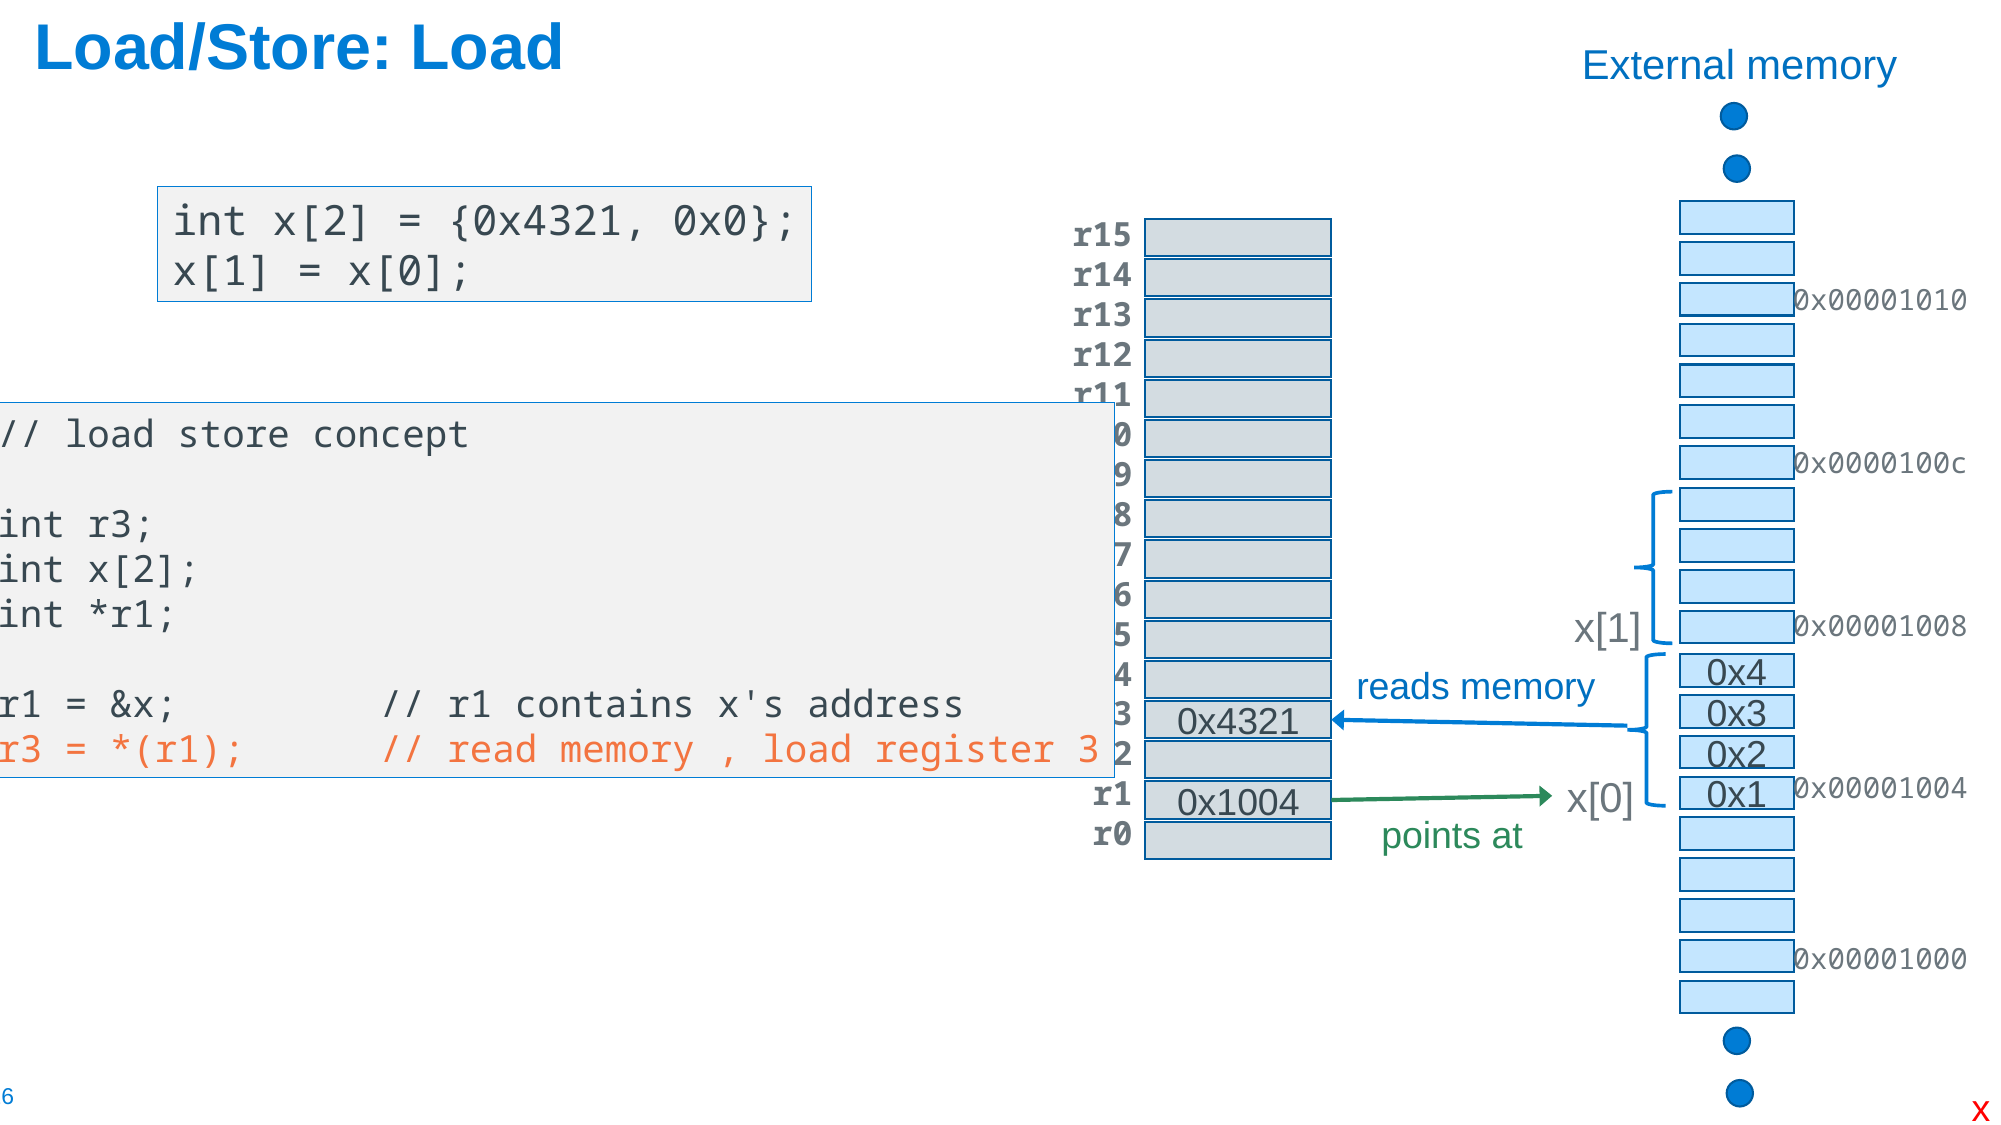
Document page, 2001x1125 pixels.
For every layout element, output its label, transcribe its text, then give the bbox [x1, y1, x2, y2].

text_box [1144, 379, 1332, 418]
text_box [1679, 610, 1795, 644]
text_box [1144, 298, 1332, 338]
text_box [1679, 241, 1795, 276]
text_box [1679, 200, 1795, 235]
text_box [1722, 1026, 1752, 1056]
text_box [1144, 580, 1332, 619]
text_box External memory [1567, 30, 1913, 95]
text_box [1679, 404, 1795, 439]
text_box 0x00001008 [1777, 600, 1983, 650]
text_box 0x4 [1679, 653, 1795, 688]
text_box [1144, 539, 1332, 579]
text_box 0x2 [1679, 735, 1795, 769]
text_box x[1] [1559, 593, 1657, 659]
text_box points at [1366, 803, 1538, 864]
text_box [1331, 796, 1552, 801]
text_box [1144, 620, 1332, 659]
text_box [1148, 821, 1332, 860]
text_box [1144, 740, 1332, 779]
text_box [1144, 459, 1332, 498]
text_box [1722, 154, 1752, 183]
text_box [1144, 218, 1332, 257]
text_box [1679, 487, 1795, 522]
text_box 0x0000100c [1777, 436, 1983, 487]
text_box [1679, 898, 1795, 933]
text_box [1144, 660, 1332, 699]
text_box [1679, 980, 1795, 1014]
text_box [1679, 939, 1777, 973]
text_box [1679, 363, 1795, 398]
text_box // load store concept int r3; int x[2]; int *r1; r1 = &x; // r1 contains x's address r3 = *(r1); // read memory , load register 3 [0, 402, 1115, 778]
text_box [1679, 445, 1777, 480]
text_box int x[2] = {0x4321, 0x0}; x[1] = x[0]; [157, 186, 812, 302]
text_box [1144, 339, 1332, 378]
text_box 0x3 [1679, 694, 1795, 729]
text_box 0x4321 [1144, 700, 1332, 739]
text_box reads memory [1341, 655, 1611, 715]
text_box [1679, 528, 1795, 563]
text_box [1144, 419, 1332, 458]
text_box [1679, 569, 1795, 604]
text_box r15 r14 r13 r12 r11 r10 r9 r8 r7 r6 r5 r4 r3 r2 r1 r0 [1057, 206, 1148, 860]
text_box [1331, 719, 1628, 726]
text_box 0x1004 [1144, 780, 1332, 820]
text_box [1679, 282, 1777, 317]
text_box [1679, 323, 1795, 357]
text_box [1144, 258, 1332, 297]
text_box [1725, 1078, 1755, 1108]
text_box [1719, 101, 1749, 131]
text_box 0x00001000 [1777, 932, 1983, 983]
text_box [1627, 653, 1666, 807]
text_box x [1956, 1076, 2000, 1125]
text_box x[0] [1552, 763, 1650, 829]
title Load/Store: Load [19, 18, 1491, 92]
text_box [1679, 816, 1795, 851]
text_box 0x1 [1679, 776, 1777, 810]
text_box [1634, 491, 1673, 644]
text_box [1144, 499, 1332, 538]
text_box 0x00001004 [1777, 761, 1983, 812]
text_box [1679, 857, 1795, 892]
text_box 0x00001010 [1777, 273, 1983, 324]
